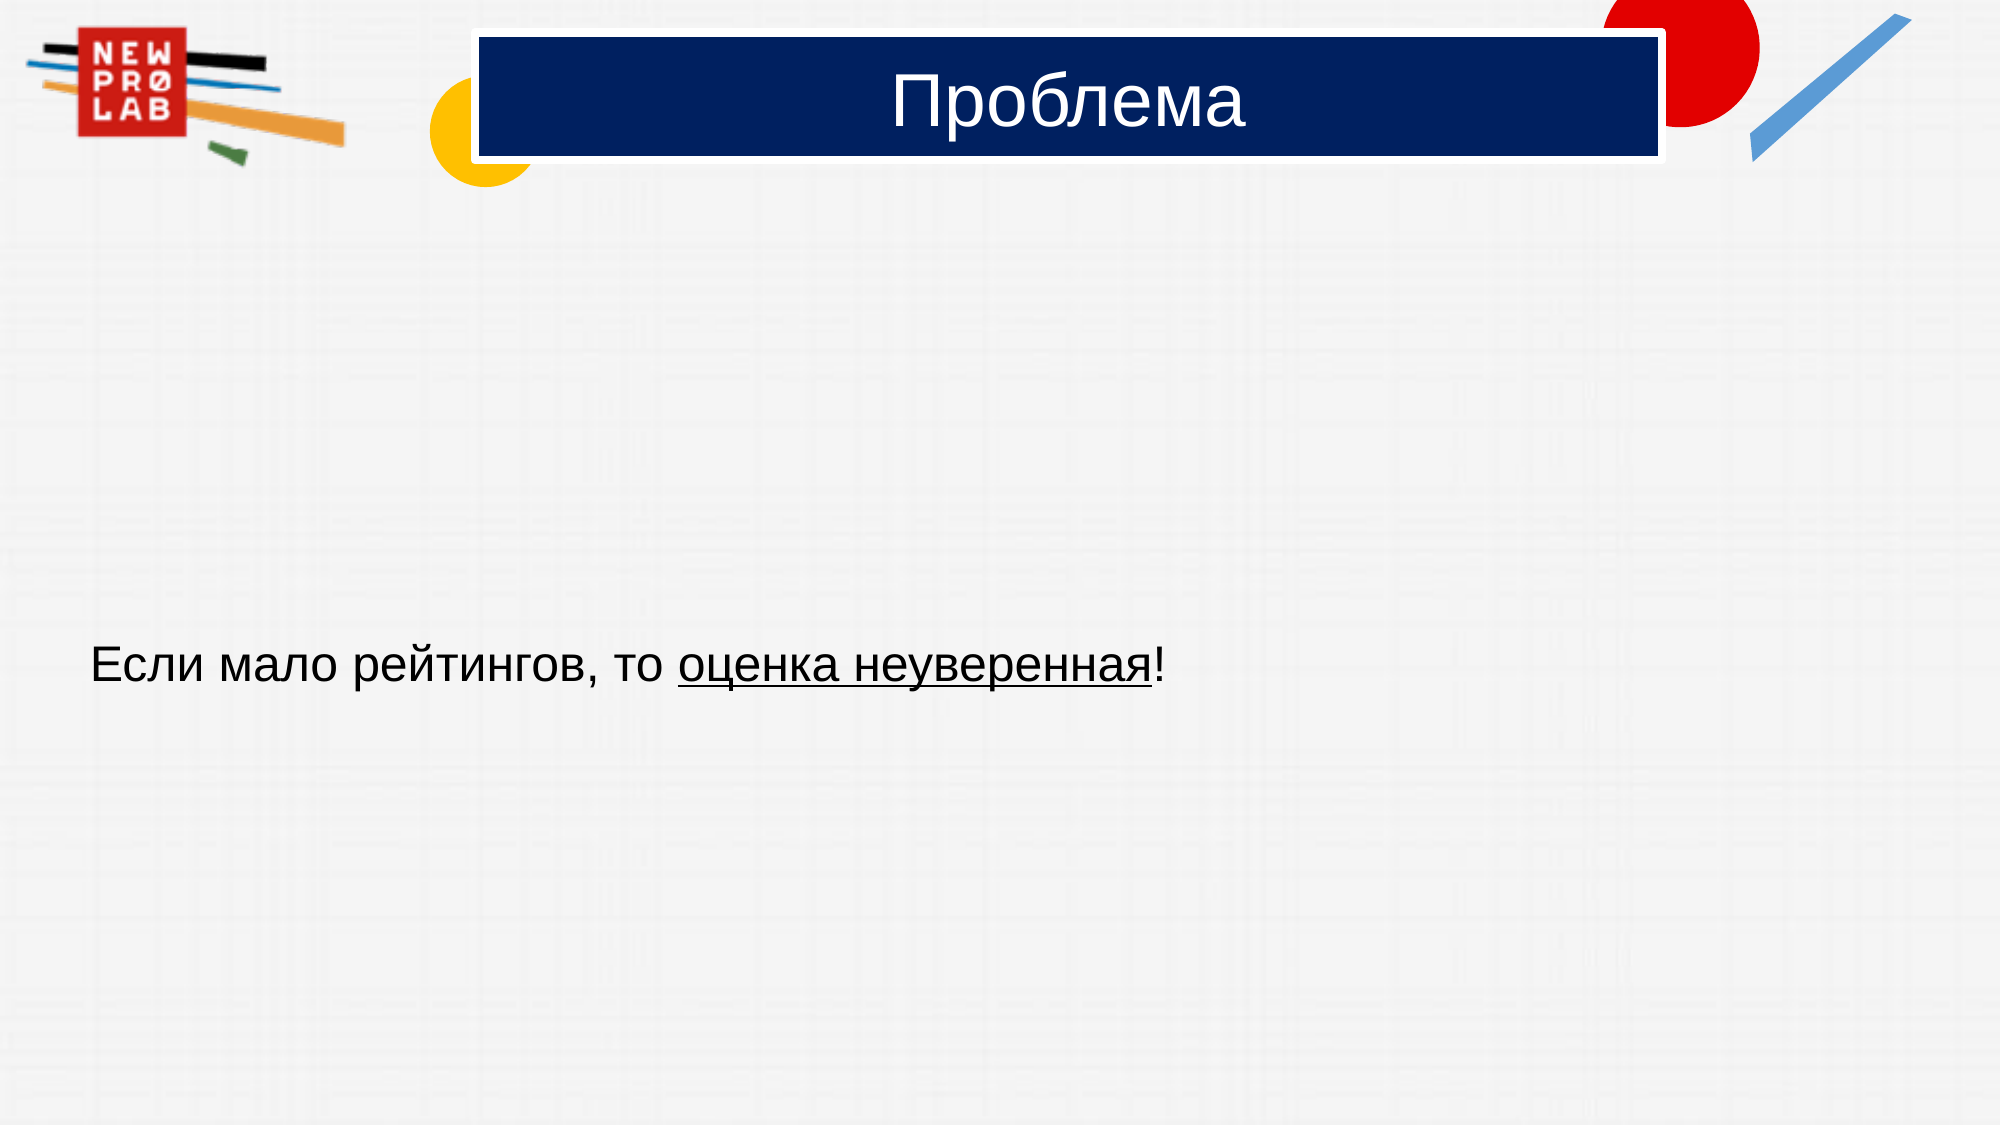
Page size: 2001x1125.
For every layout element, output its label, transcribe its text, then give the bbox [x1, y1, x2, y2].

title Проблема [486, 50, 1652, 142]
list Если мало рейтингов, то оценка неуверенная! [75, 211, 1913, 1100]
picture [0, 0, 2000, 1125]
